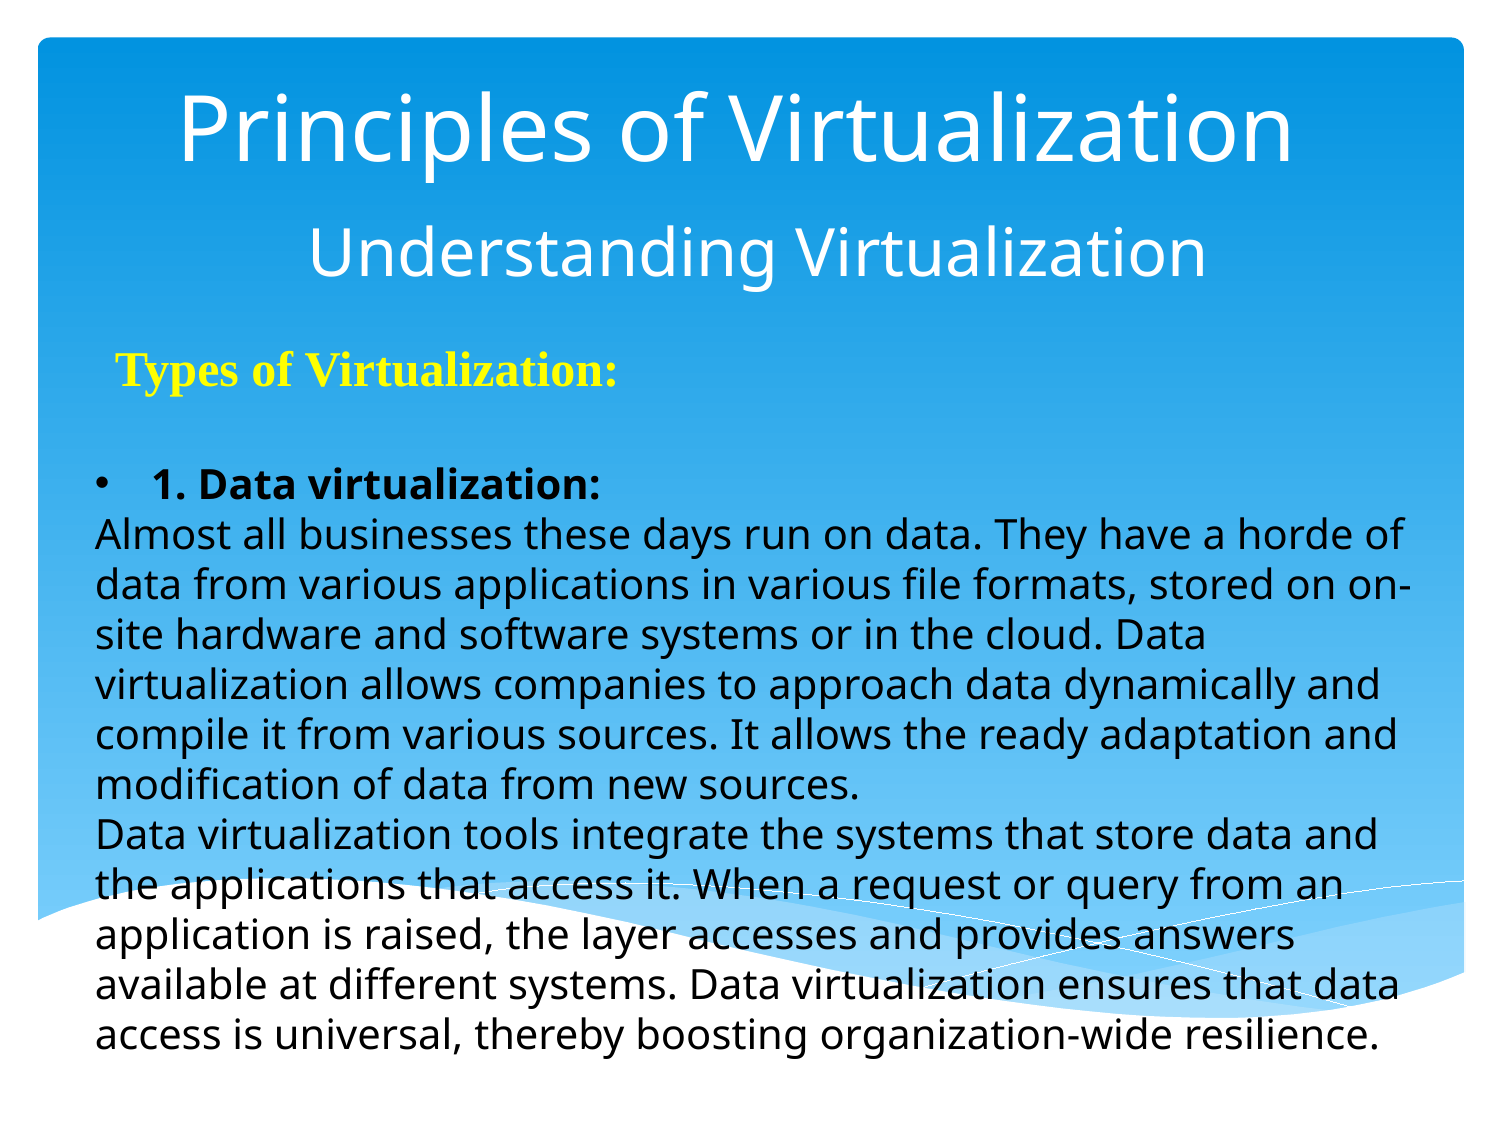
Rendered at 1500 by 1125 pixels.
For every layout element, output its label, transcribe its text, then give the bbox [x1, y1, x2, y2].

title Principles of Virtualization [99, 50, 1375, 188]
text_box Types of Virtualization: [99, 328, 1175, 404]
subtitle Understanding Virtualization [225, 200, 1275, 350]
text_box 1. Data virtualization: Almost all businesses these days run on data. They have a horde of data from various applications in various file formats, stored on on-site hardware and software systems or in the cloud. Data virtualization allows companies to approach data dynamically and compile it from various sources. It allows the ready adaptation and modification of data from new sources. Data virtualization tools integrate the systems that store data and the applications that access it. When a request or query from an application is raised, the layer accesses and provides answers available at different systems. Data virtualization ensures that data access is universal, thereby boosting organization-wide resilience. [79, 425, 1443, 1125]
